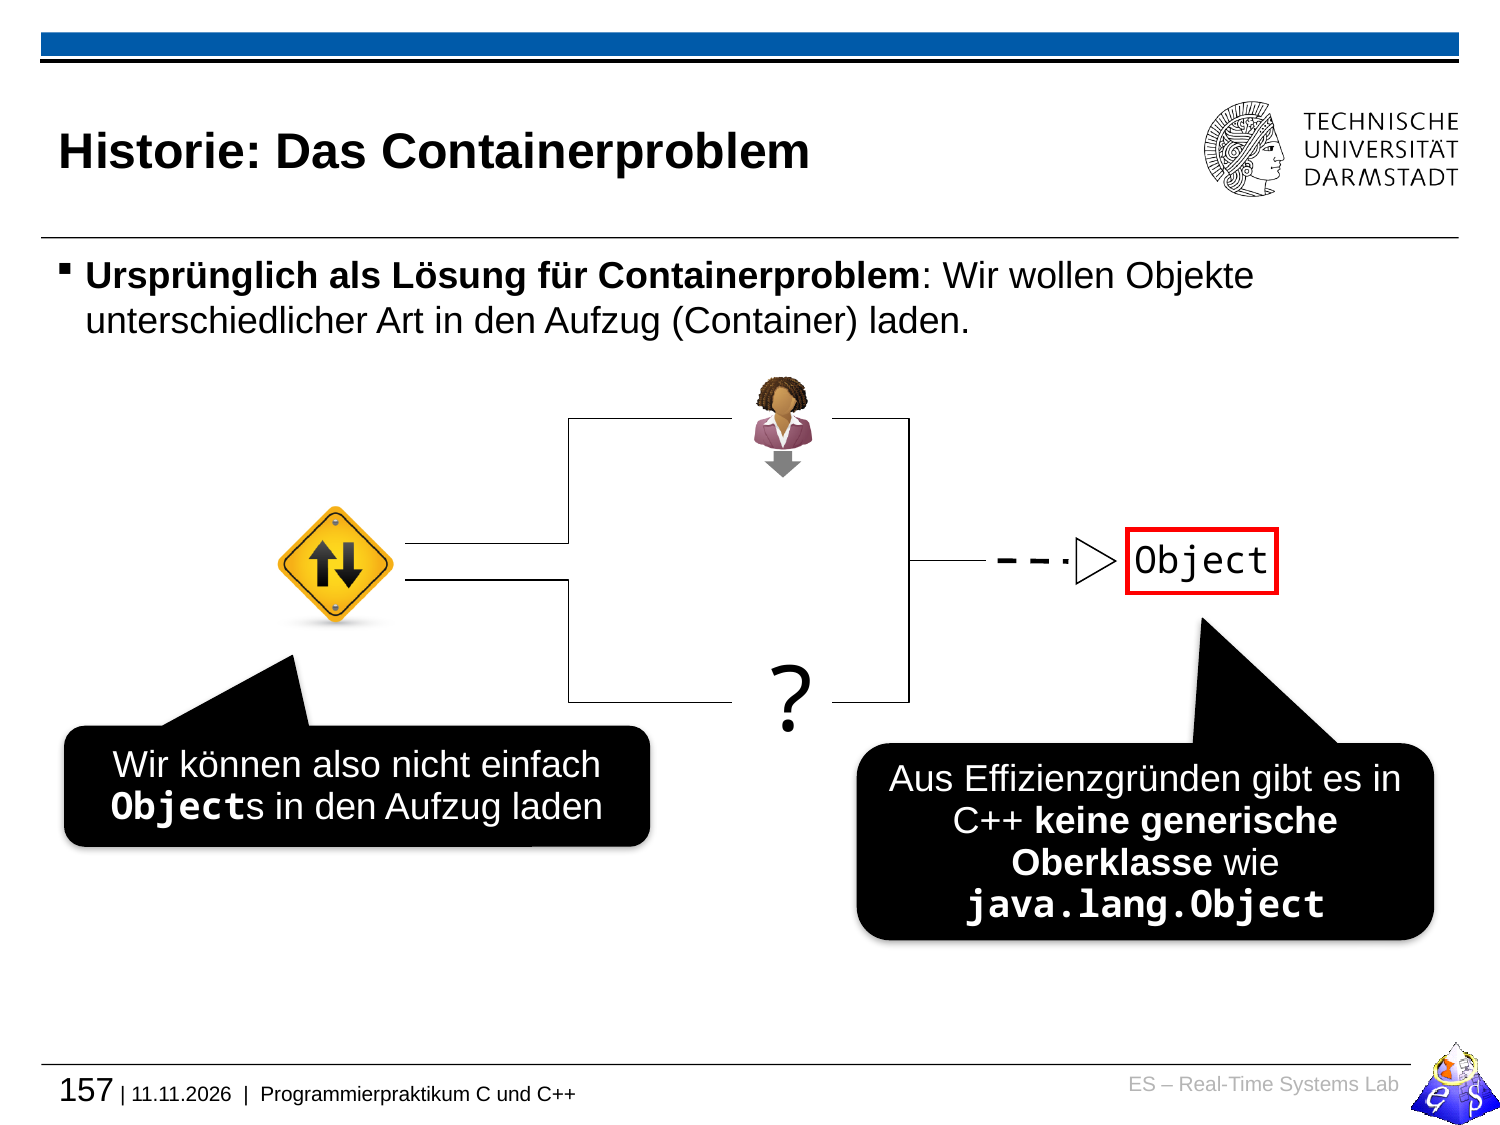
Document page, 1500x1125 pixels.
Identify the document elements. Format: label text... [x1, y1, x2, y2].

text_box [1076, 538, 1116, 584]
picture [1411, 1041, 1500, 1125]
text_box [831, 418, 986, 559]
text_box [404, 418, 732, 544]
text_box Wir können also nicht einfach Objects in den Aufzug laden [64, 654, 651, 847]
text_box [405, 579, 732, 703]
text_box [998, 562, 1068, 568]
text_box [753, 373, 817, 478]
text_box ? [748, 642, 834, 760]
list Ursprünglich als Lösung für Containerproblem: Wir wollen Objekte unterschiedlicher Art in den Aufzug (Container) laden. [41, 243, 1459, 1059]
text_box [831, 560, 986, 703]
picture [1187, 84, 1483, 214]
text_box Object [1127, 529, 1277, 594]
title Historie: Das Containerproblem [58, 80, 1187, 218]
text_box Aus Effizienzgründen gibt es in C++ keine generische Oberklasse wie java.lang.Object [856, 617, 1435, 941]
picture [265, 495, 406, 641]
